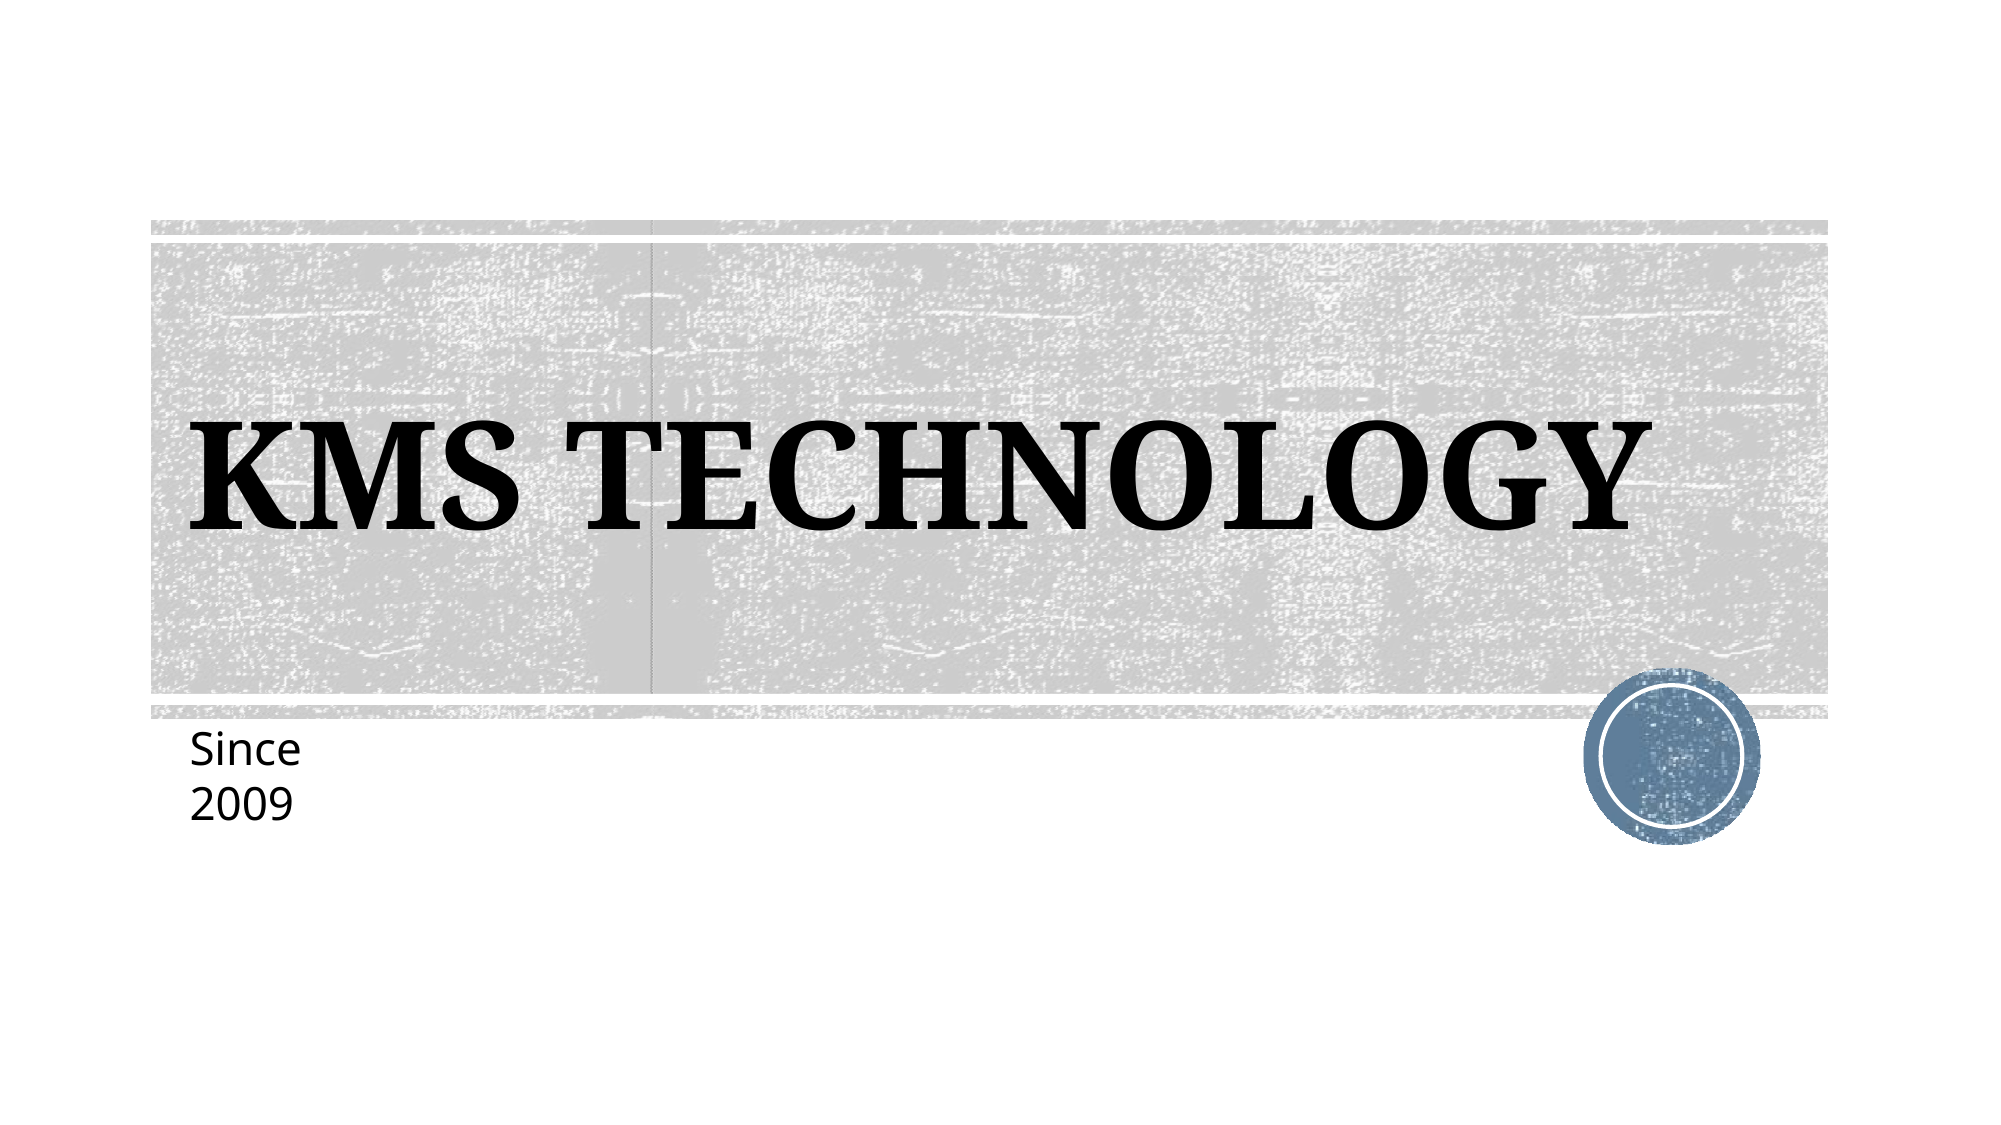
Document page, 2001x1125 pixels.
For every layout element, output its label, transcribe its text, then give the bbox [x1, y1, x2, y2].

text_box KMS TECHNOLOGY [184, 377, 1760, 560]
picture [151, 220, 1828, 235]
text_box Since 2009 [187, 717, 409, 830]
picture [151, 243, 1828, 845]
